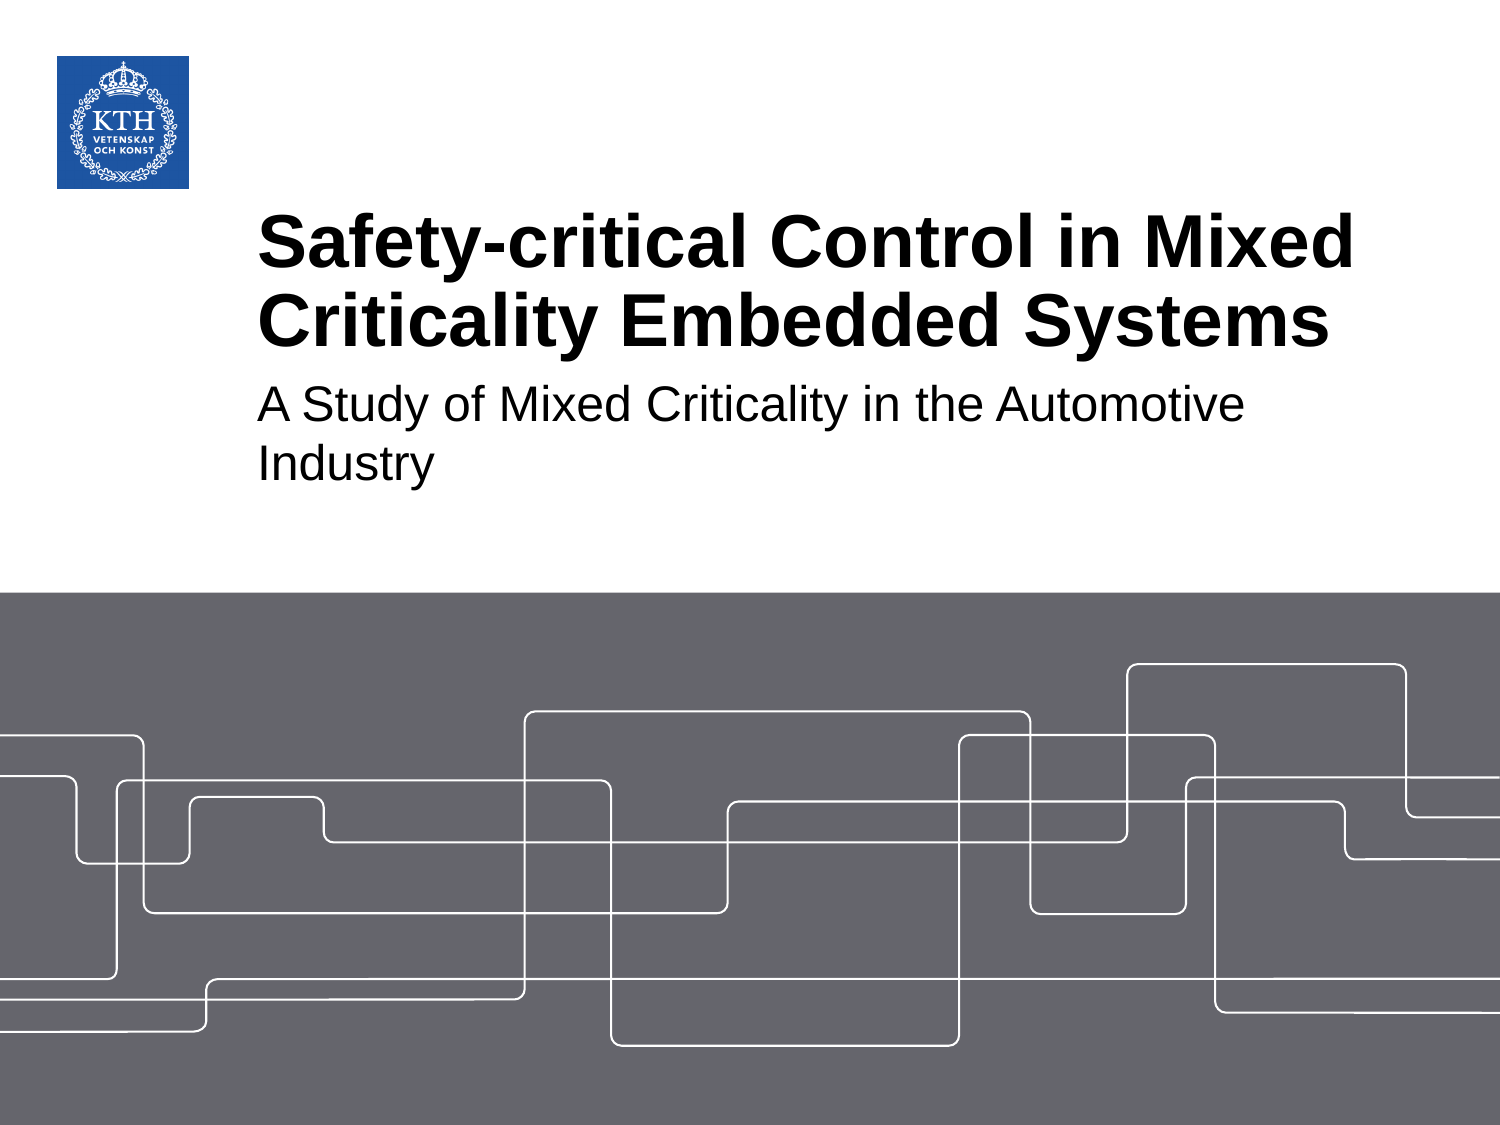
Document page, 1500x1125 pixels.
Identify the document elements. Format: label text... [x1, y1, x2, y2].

title Safety-critical Control in Mixed Criticality Embedded Systems [257, 190, 1403, 362]
picture [57, 56, 189, 189]
subtitle A Study of Mixed Criticality in the Automotive Industry [257, 373, 1404, 528]
